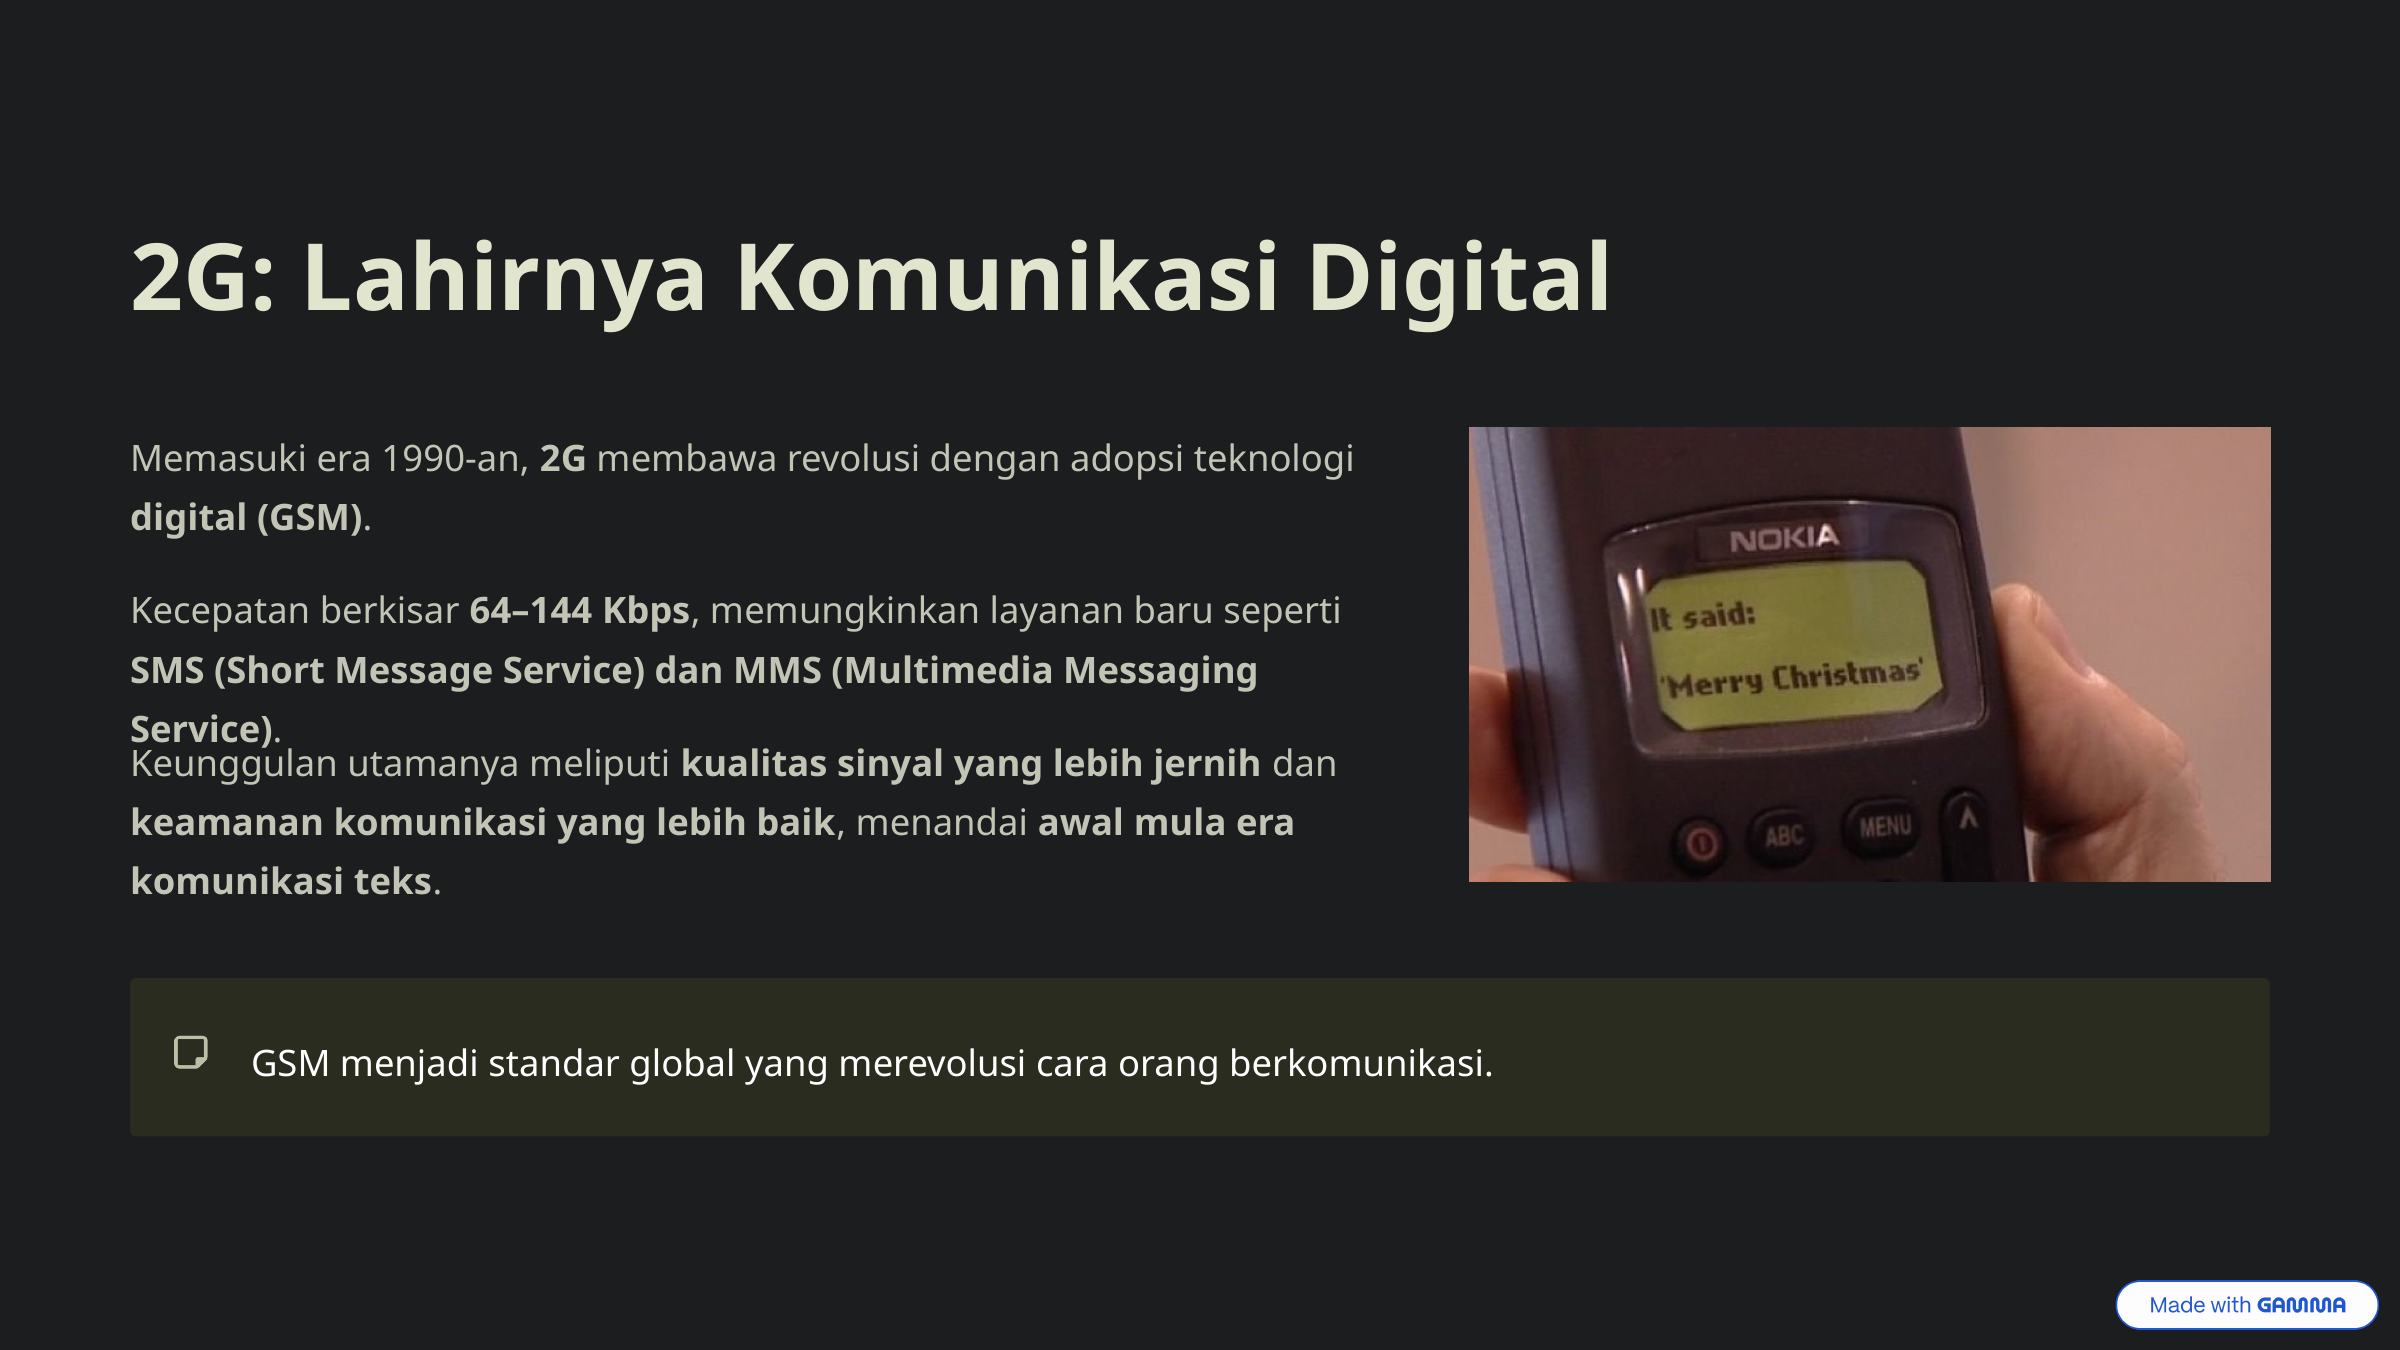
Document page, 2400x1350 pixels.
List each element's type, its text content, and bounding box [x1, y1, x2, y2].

text_box [130, 978, 2270, 1137]
text_box GSM menjadi standar global yang merevolusi cara orang berkomunikasi. [251, 1024, 2233, 1085]
text_box Memasuki era 1990-an, 2G membawa revolusi dengan adopsi teknologi digital (GSM). [130, 419, 1378, 539]
text_box Kecepatan berkisar 64–144 Kbps, memungkinkan layanan baru seperti SMS (Short Message Service) dan MMS (Multimedia Messaging Service). [130, 571, 1378, 691]
picture [1469, 427, 2271, 882]
picture [167, 1033, 214, 1071]
text_box Keunggulan utamanya meliputi kualitas sinyal yang lebih jernih dan keamanan komunikasi yang lebih baik, menandai awal mula era komunikasi teks. [130, 724, 1378, 903]
picture [2106, 1271, 2389, 1339]
text_box 2G: Lahirnya Komunikasi Digital [130, 213, 1500, 330]
